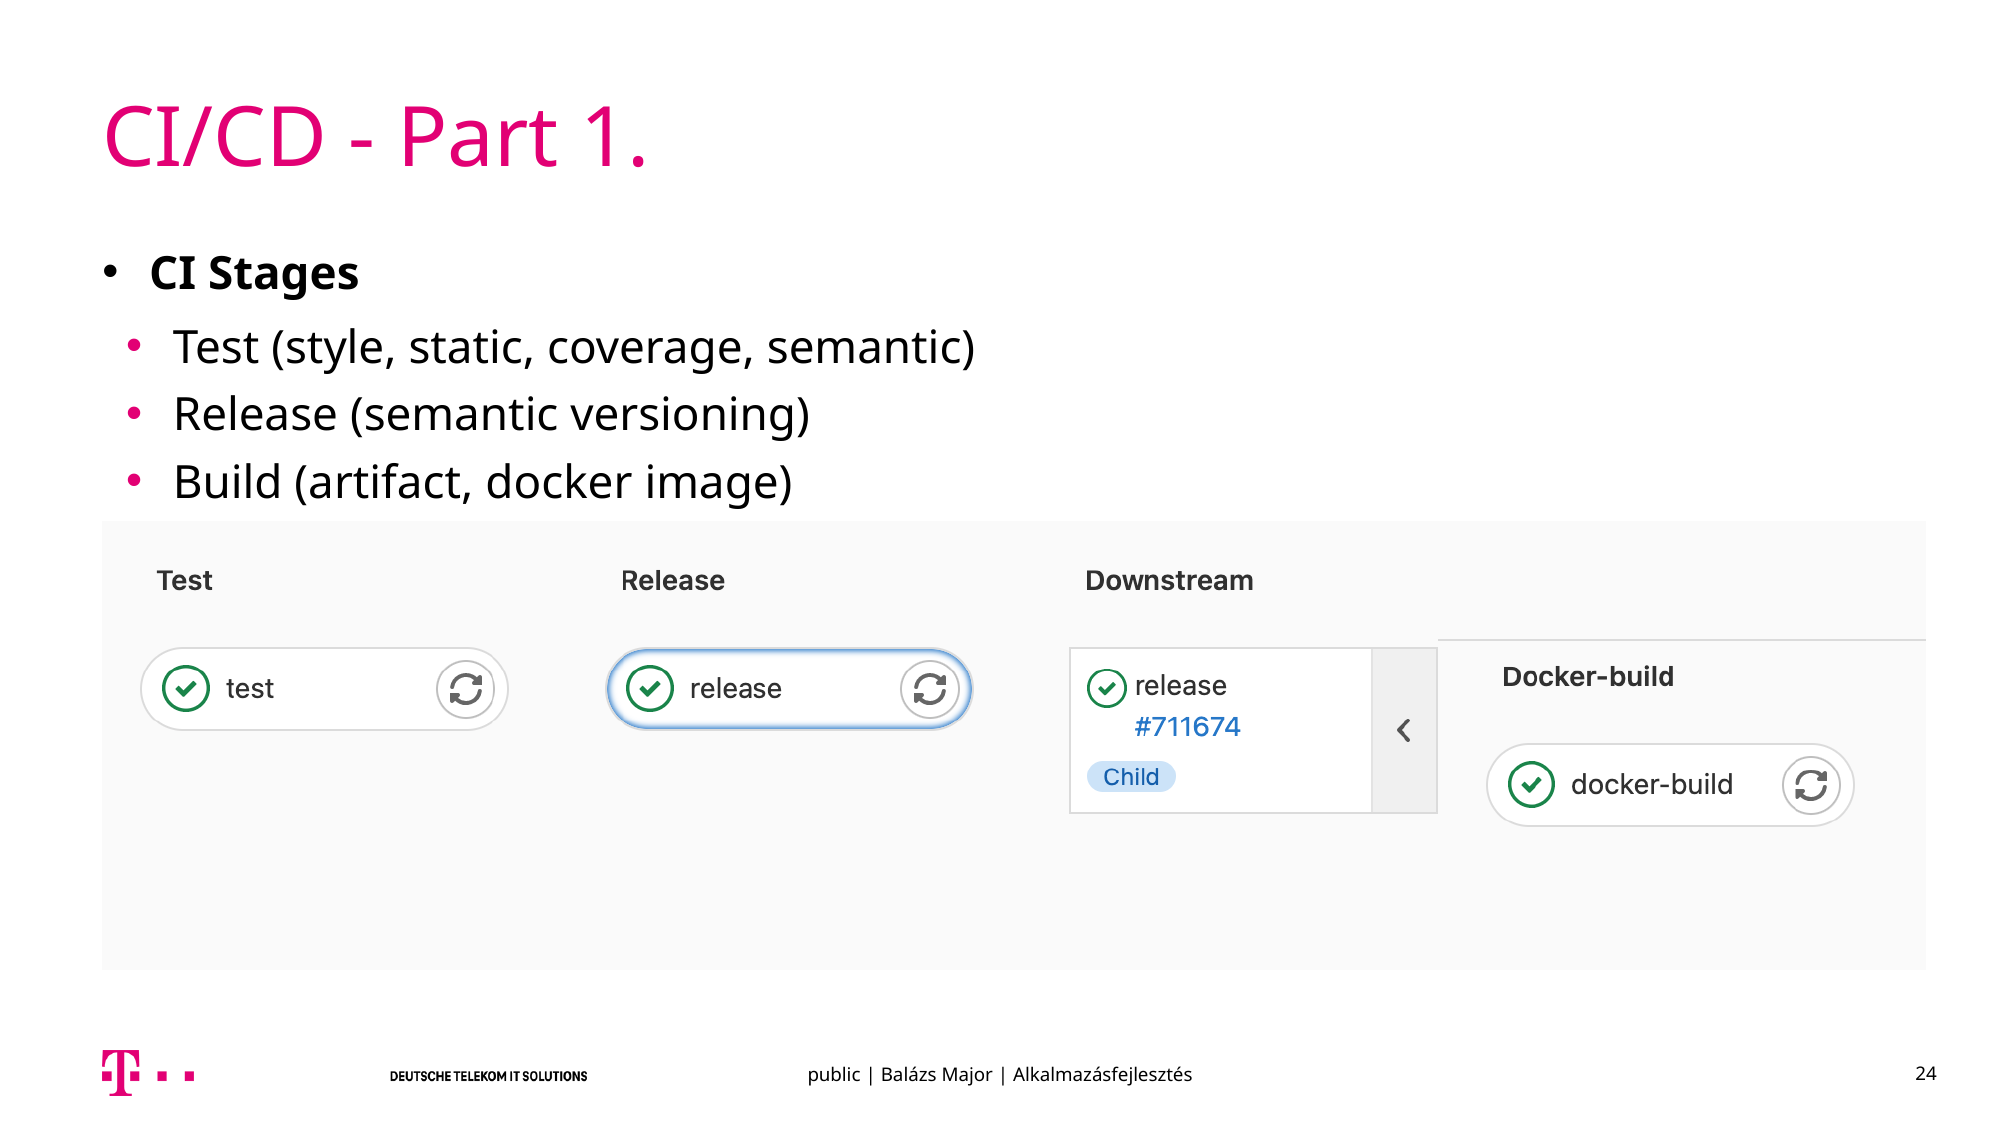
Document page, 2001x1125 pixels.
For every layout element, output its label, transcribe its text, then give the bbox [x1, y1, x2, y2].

picture [102, 1050, 385, 1096]
picture [102, 521, 1926, 970]
slide_number 24 [1915, 1047, 1957, 1101]
list CI Stages Test (style, static, coverage, semantic) Release (semantic versioning) Build (artifact, docker image) [102, 243, 1926, 521]
title CI/CD - Part 1. [102, 66, 1898, 185]
text_box public | Balázs Major | Alkalmazásfejlesztés [385, 1047, 1615, 1101]
